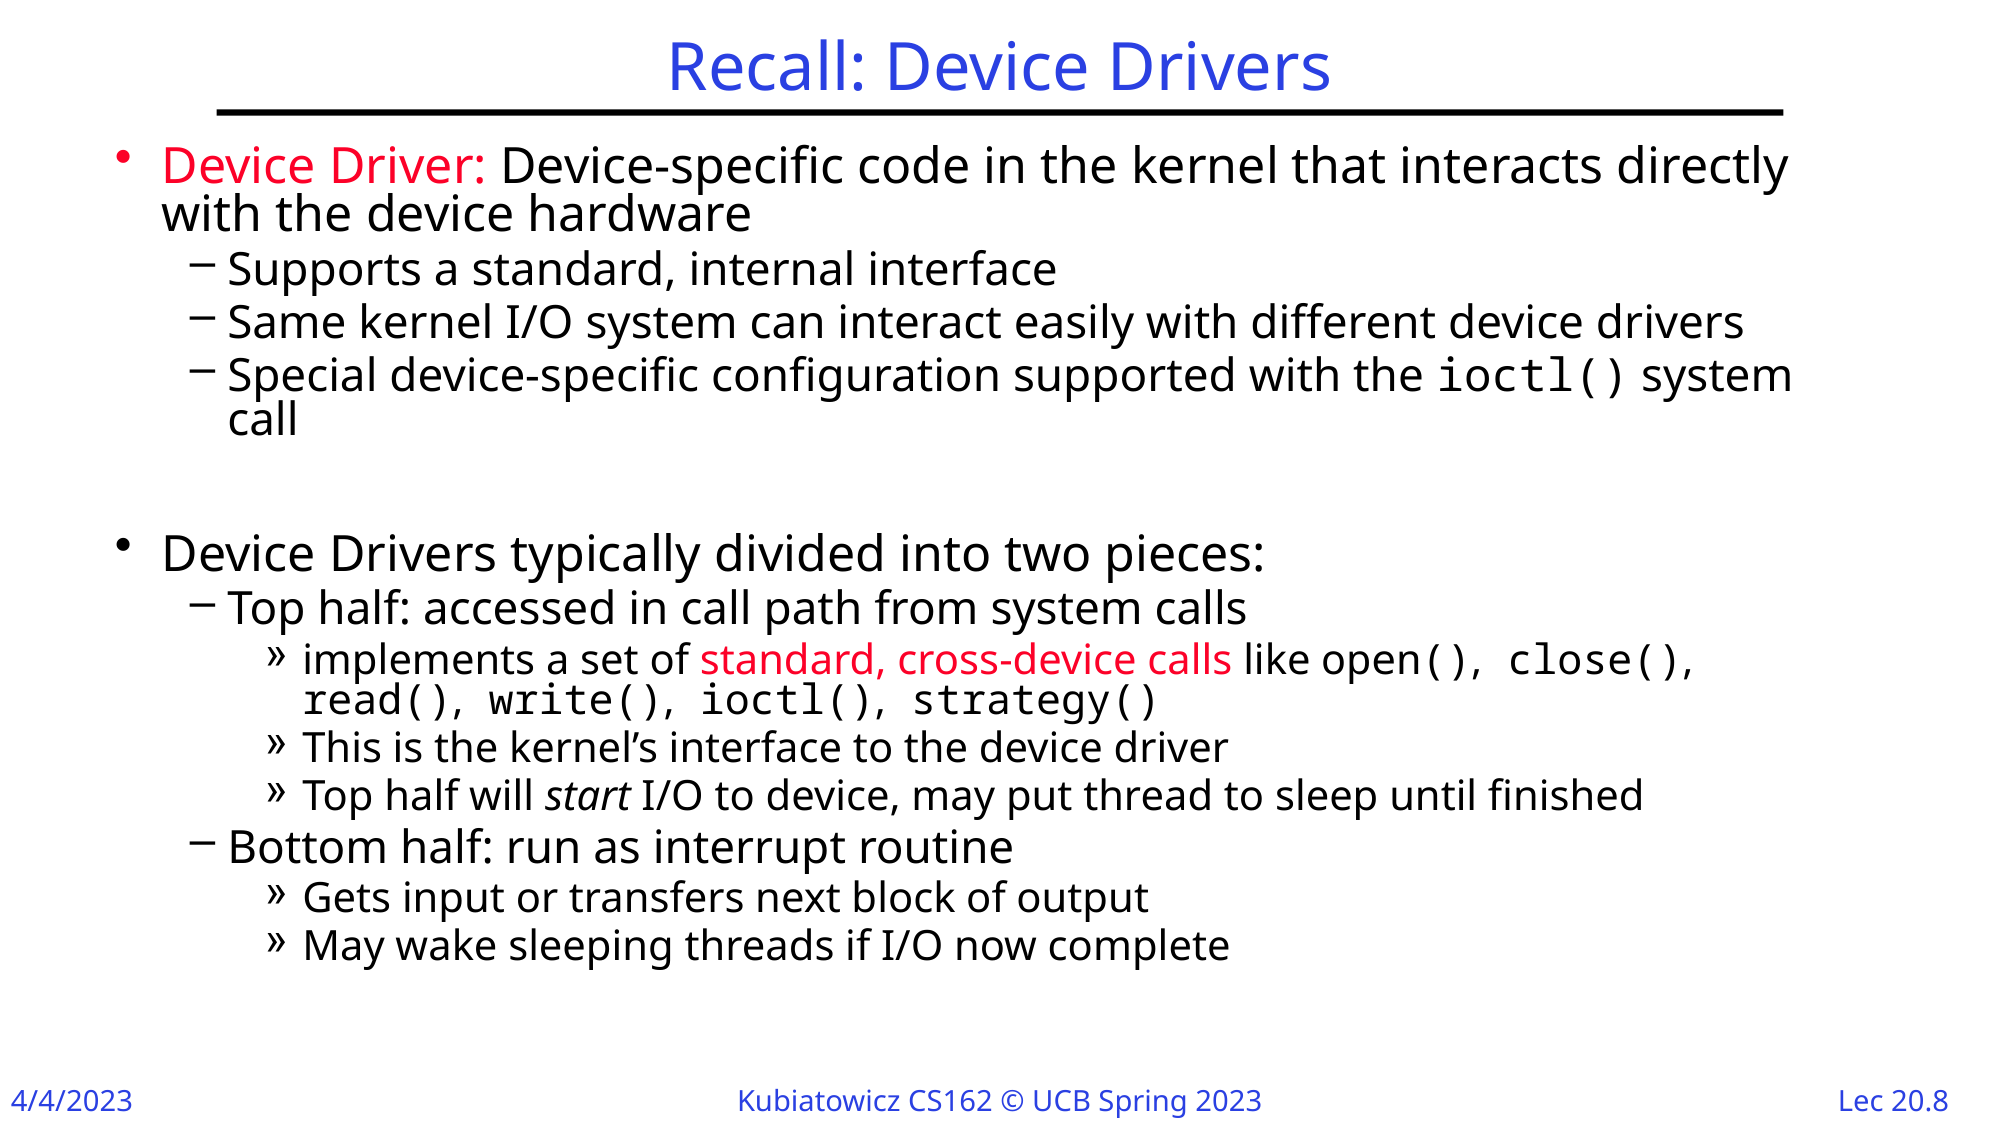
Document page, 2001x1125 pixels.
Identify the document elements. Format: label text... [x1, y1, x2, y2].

title Recall: Device Drivers [216, 24, 1784, 113]
list Device Driver: Device-specific code in the kernel that interacts directly with the device hardware Supports a standard, internal interface Same kernel I/O system can interact easily with different device drivers Special device-specific configuration supported with the ioctl() system call Device Drivers typically divided into two pieces: Top half: accessed in call path from system calls implements a set of standard, cross-device calls like open(), close(), read(), write(), ioctl(), strategy() This is the kernel’s interface to the device driver Top half will start I/O to device, may put thread to sleep until finished Bottom half: run as interrupt routine Gets input or transfers next block of output May wake sleeping threads if I/O now complete [99, 137, 1838, 1063]
